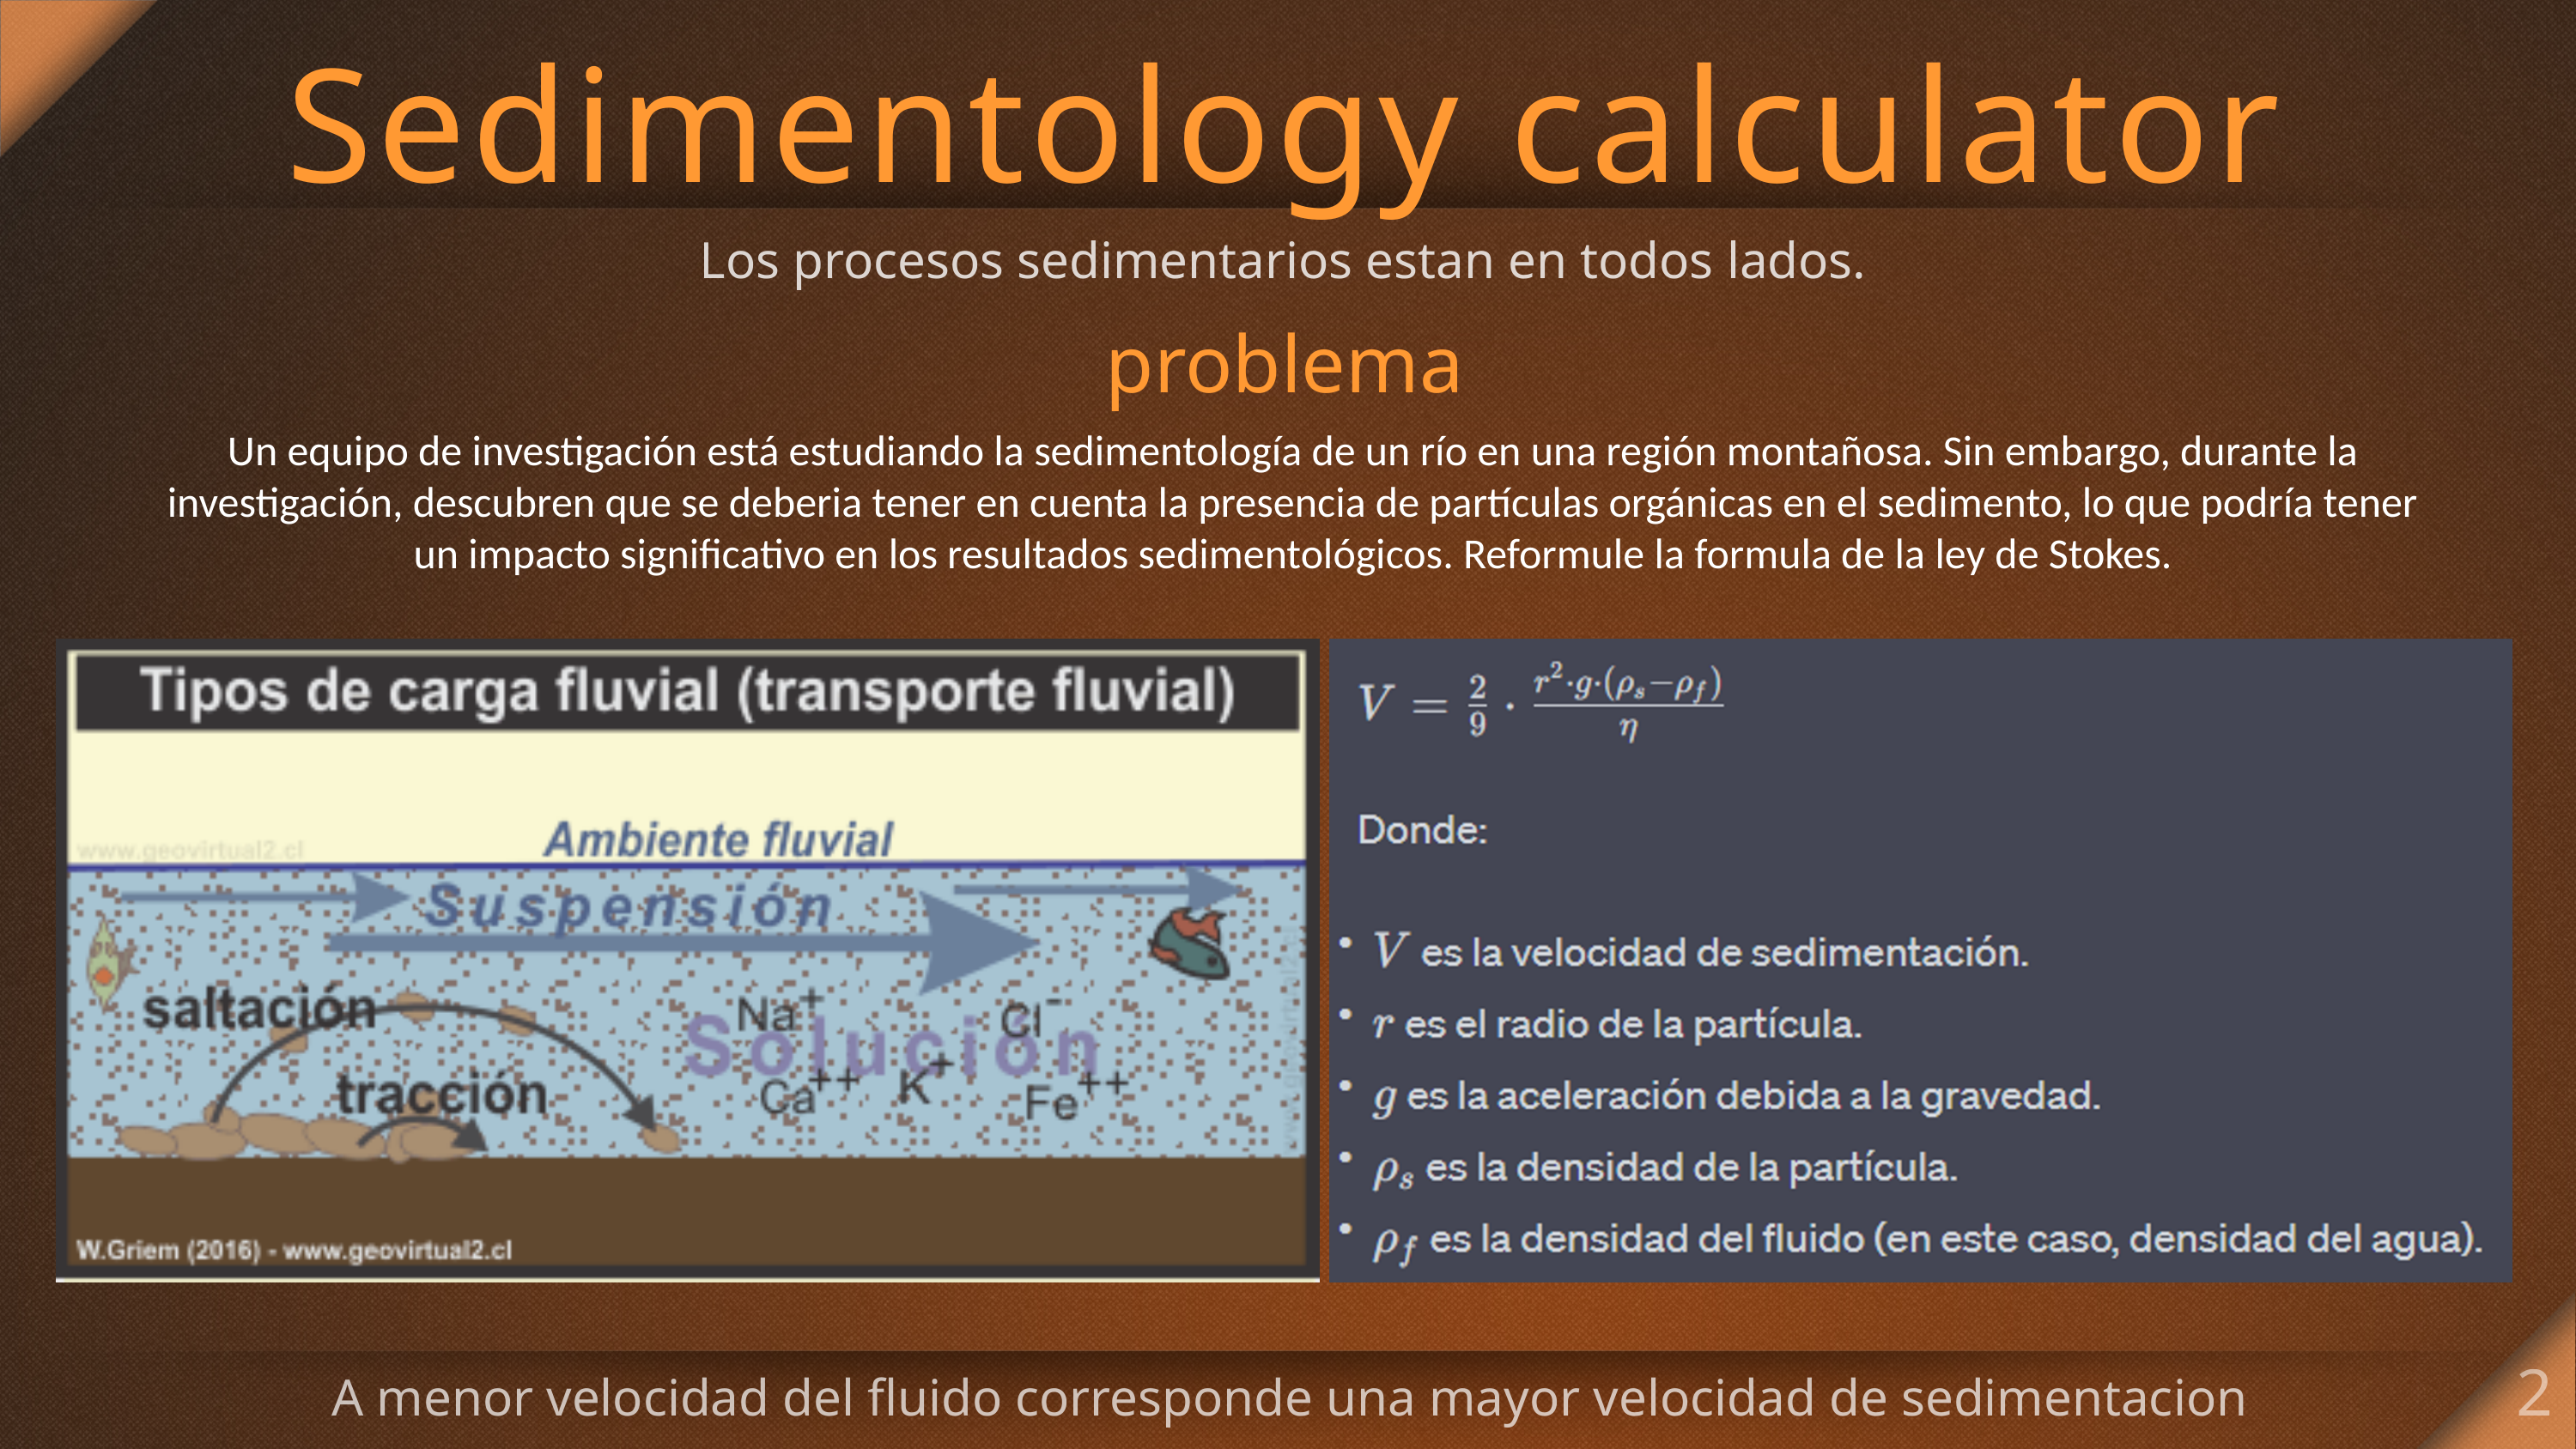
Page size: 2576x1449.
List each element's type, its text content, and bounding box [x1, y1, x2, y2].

list Un equipo de investigación está estudiando la sedimentología de un río en una región montañosa. Sin embargo, durante la investigación, descubren que se deberia tener en cuenta la presencia de partículas orgánicas en el sedimento, lo que podría tener un impacto significativo en los resultados sedimentológicos. Reformule la formula de la ley de Stokes. [142, 411, 2445, 737]
title Sedimentology calculator [125, 34, 2445, 204]
picture [0, 0, 2576, 1449]
list Los procesos sedimentarios estan en todos lados. [121, 217, 2445, 299]
slide_number 2 [2482, 1356, 2576, 1434]
footer A menor velocidad del fluido corresponde una mayor velocidad de sedimentacion [81, 1357, 2512, 1434]
list problema [134, 315, 2437, 407]
picture [2567, 1434, 2576, 1449]
